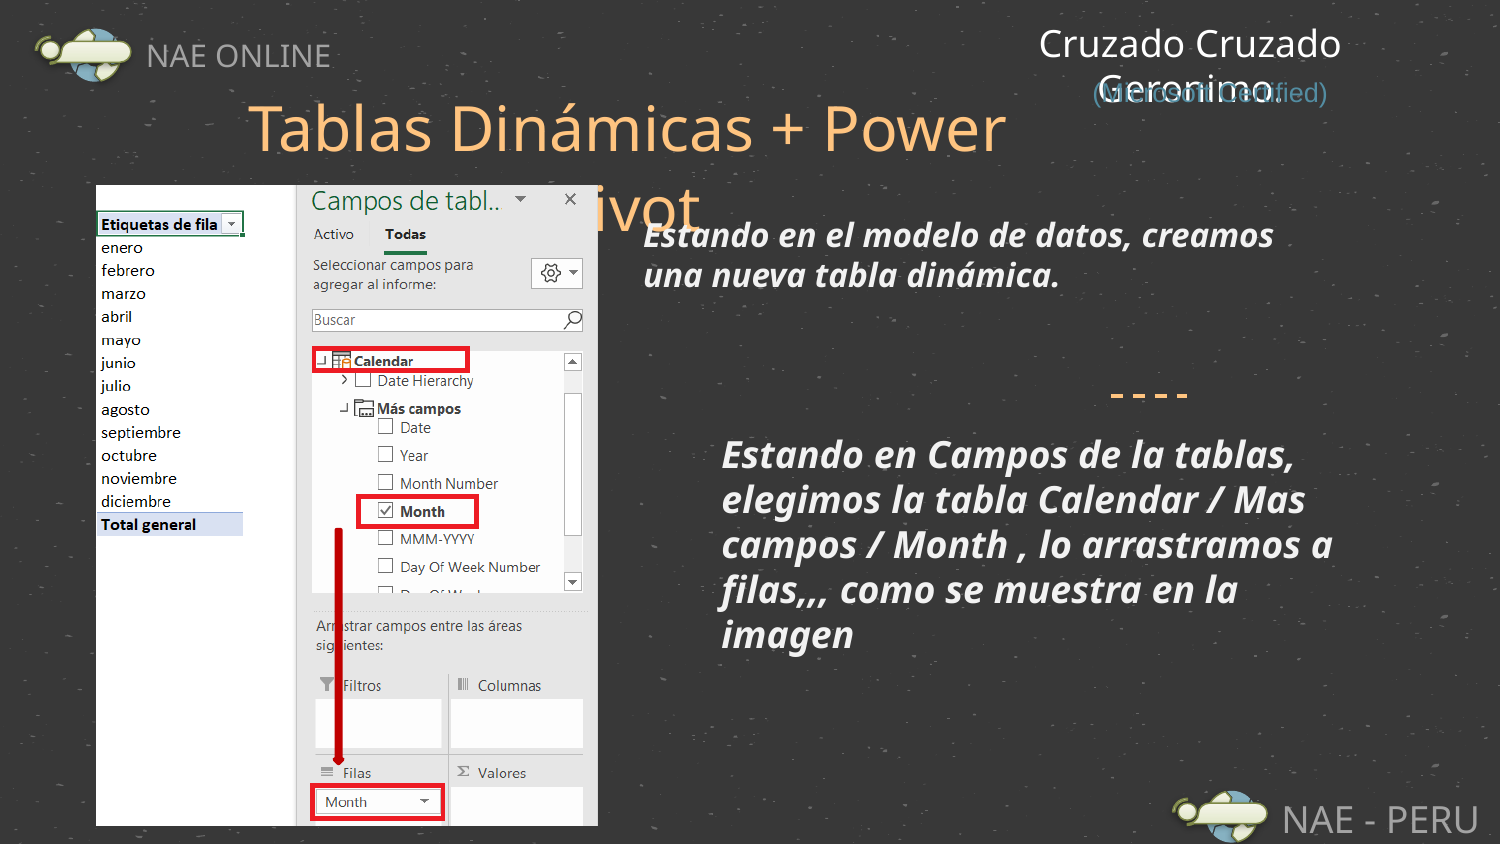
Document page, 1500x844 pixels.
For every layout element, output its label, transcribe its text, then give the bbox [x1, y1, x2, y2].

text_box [35, 27, 132, 84]
subtitle Cruzado Cruzado Geronimo. [885, 4, 1496, 67]
text_box Tablas Dinámicas + Power Pivot [162, 76, 1094, 171]
text_box Estando en Campos de la tablas, elegimos la tabla Calendar / Mas campos / Month , lo arrastramos a filas,,, como se muestra en la imagen [706, 423, 1365, 650]
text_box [1172, 789, 1268, 844]
text_box (Microsoft Certified) [877, 67, 1500, 115]
text_box NAE - PERU [1268, 789, 1500, 844]
text_box NAE ONLINE [106, 28, 371, 104]
text_box Estando en el modelo de datos, creamos una nueva tabla dinámica. [628, 206, 1318, 282]
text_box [95, 185, 598, 826]
